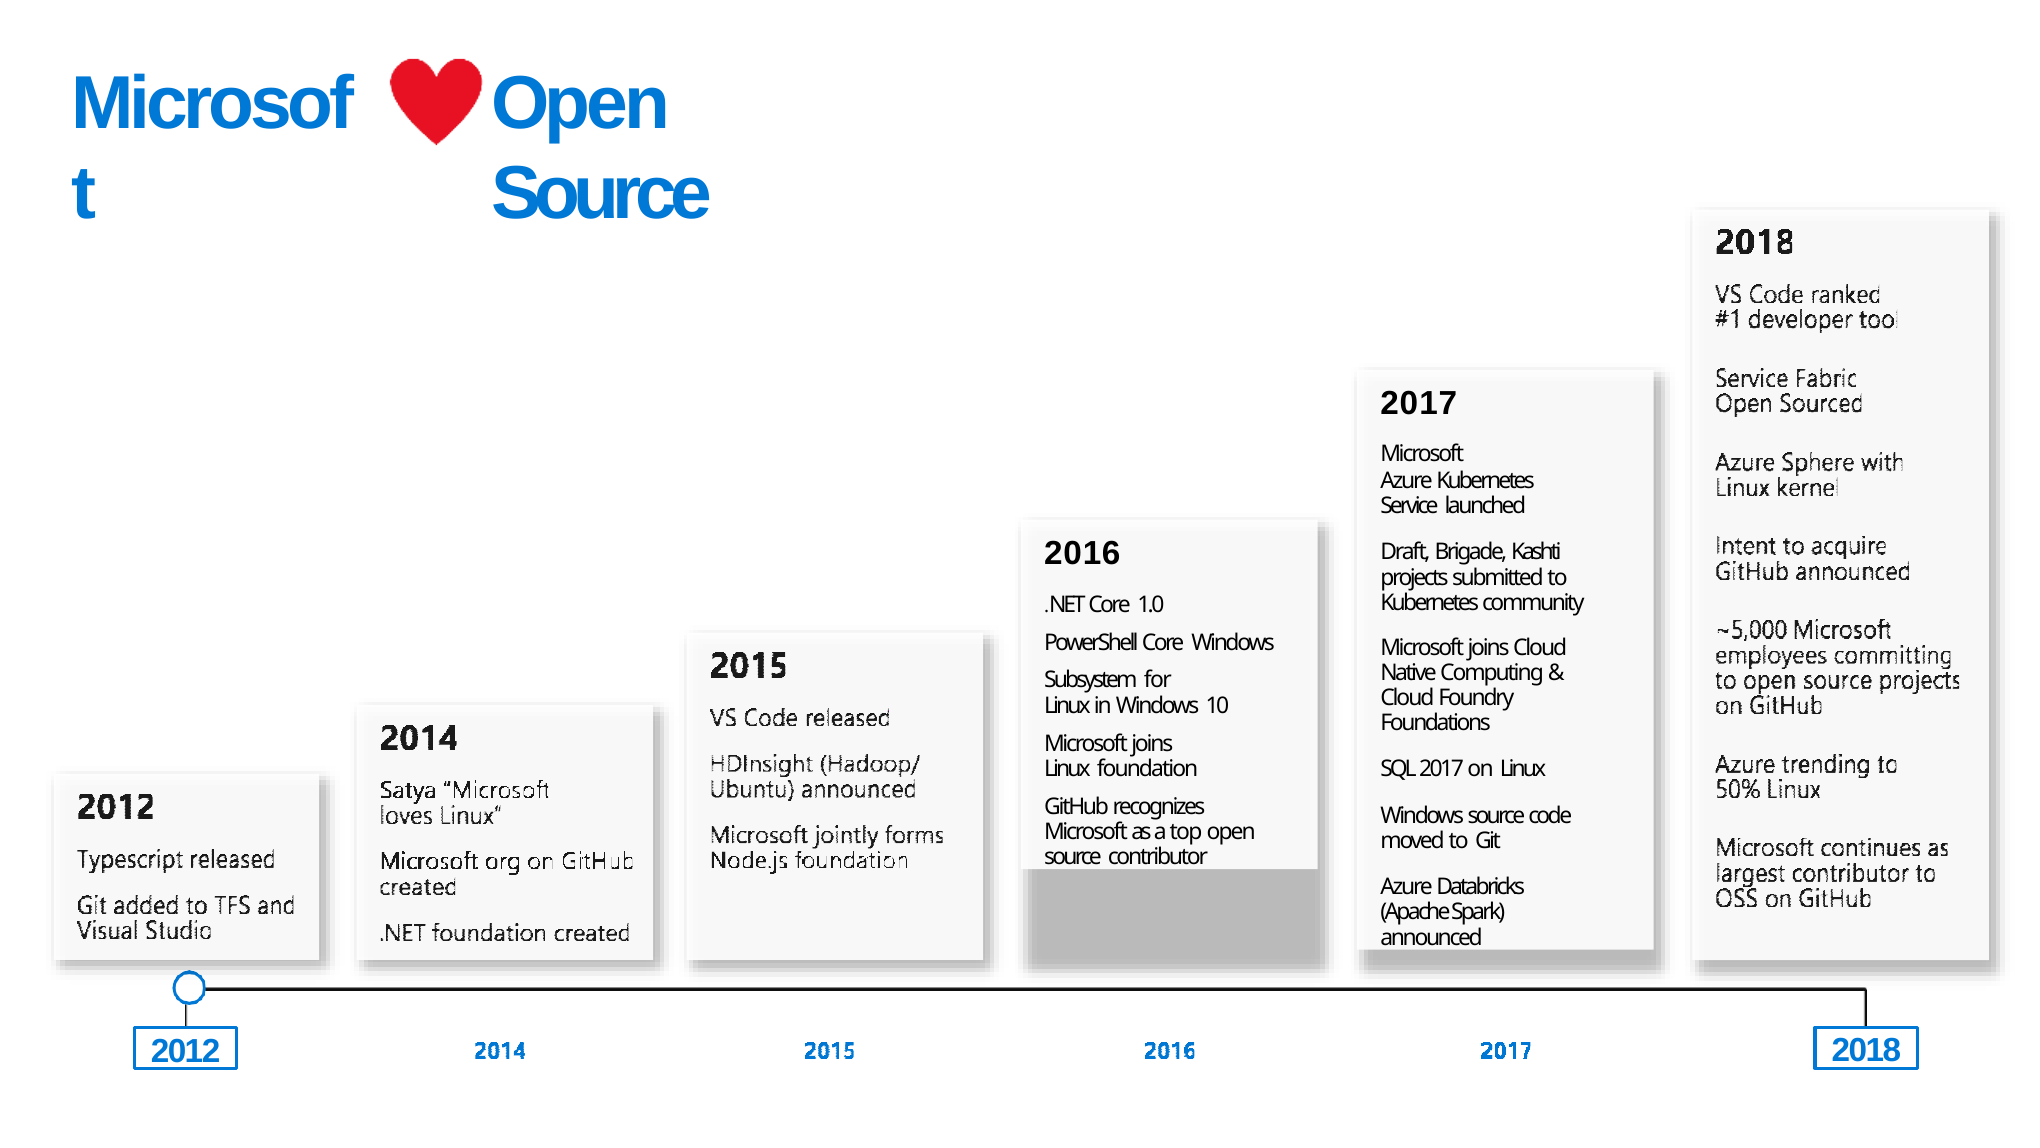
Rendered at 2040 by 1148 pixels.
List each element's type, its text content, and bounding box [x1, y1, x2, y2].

title Microsoft [69, 51, 374, 245]
text_box [371, 37, 501, 166]
text_box Open Source [489, 51, 900, 197]
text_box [134, 198, 2015, 1073]
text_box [42, 762, 1918, 1072]
